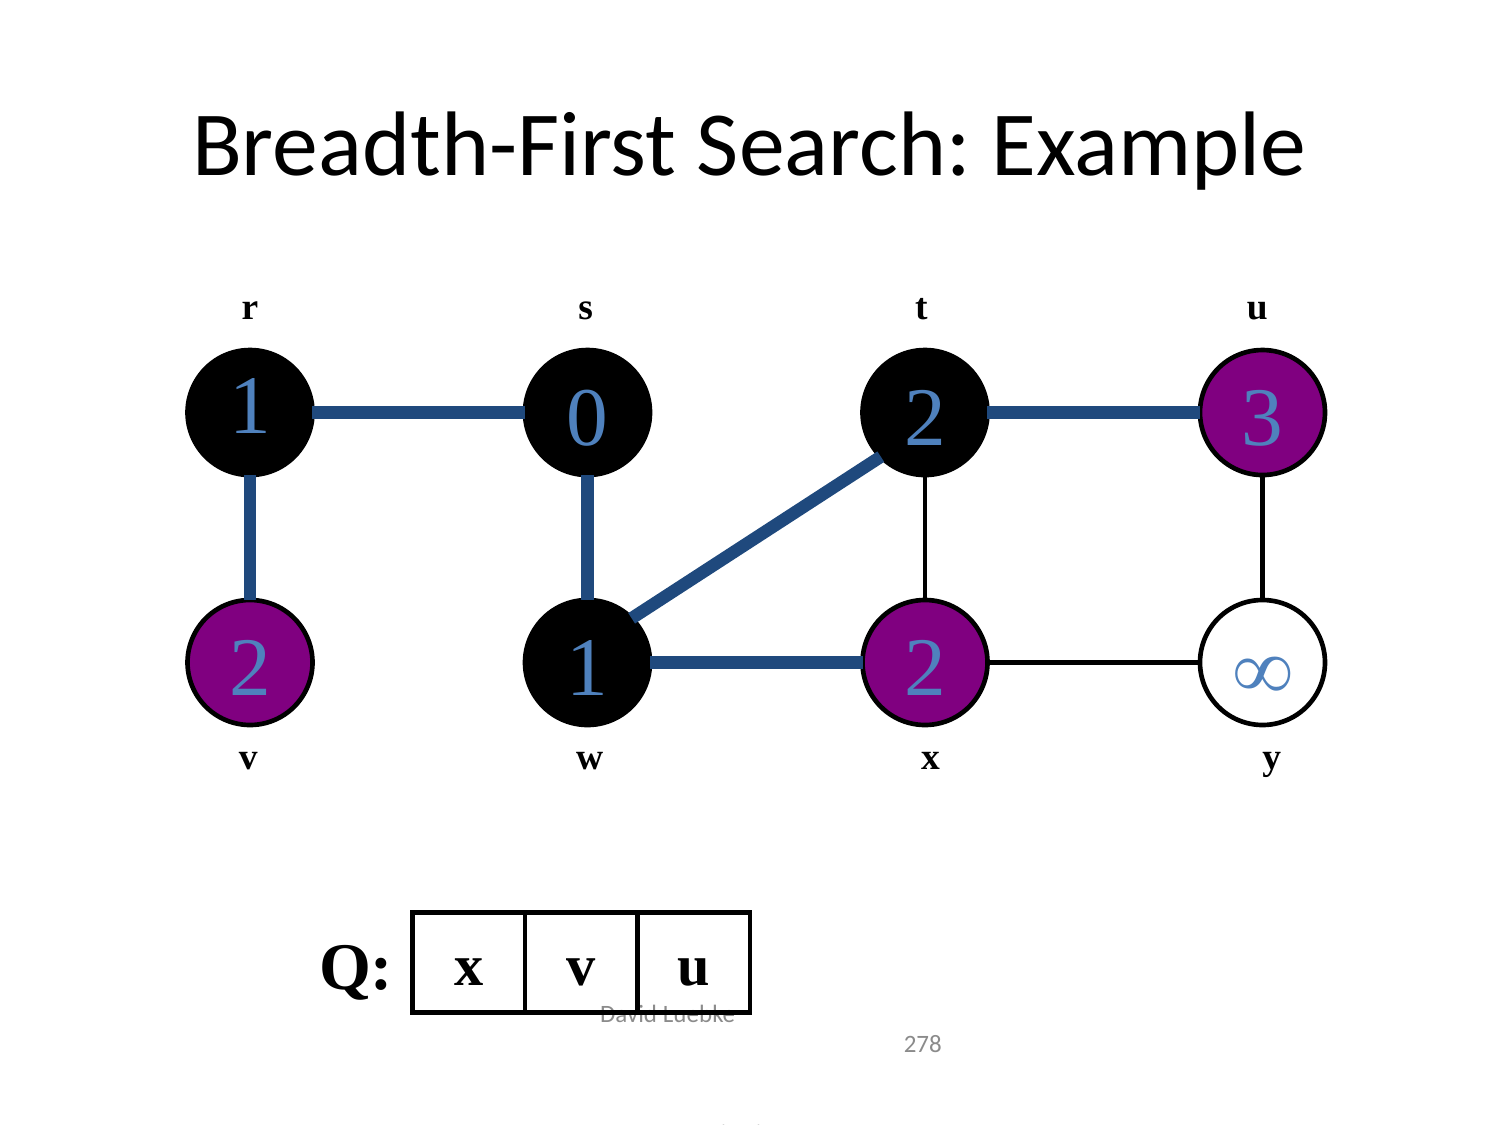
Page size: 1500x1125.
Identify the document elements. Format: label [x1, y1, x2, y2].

text_box [862, 350, 988, 475]
text_box [525, 600, 650, 785]
footer [512, 1042, 988, 1103]
text_box [300, 912, 750, 1013]
text_box [187, 600, 313, 785]
text_box [563, 274, 608, 335]
text_box [1200, 350, 1326, 475]
text_box [187, 350, 313, 475]
text_box [1231, 274, 1283, 335]
text_box [226, 274, 274, 335]
title [75, 45, 1425, 233]
text_box [1200, 600, 1326, 785]
text_box [900, 274, 943, 335]
text_box [525, 350, 988, 785]
